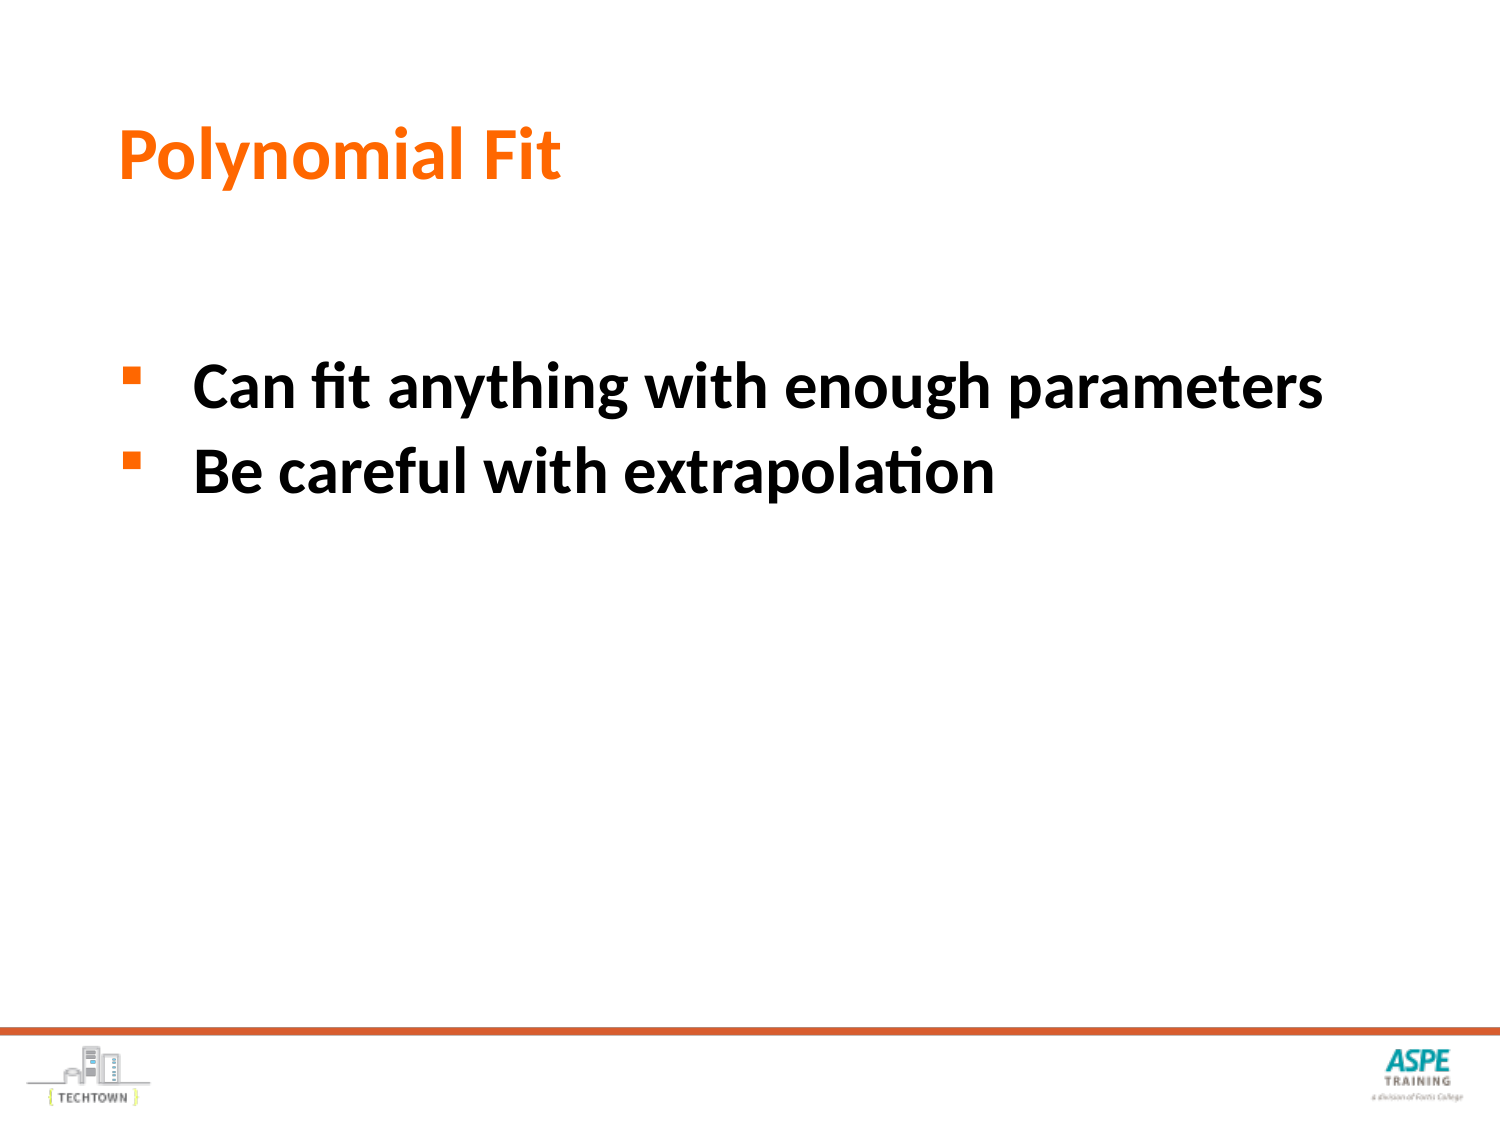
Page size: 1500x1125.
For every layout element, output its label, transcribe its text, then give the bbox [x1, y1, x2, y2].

title Polynomial Fit [103, 59, 1397, 250]
